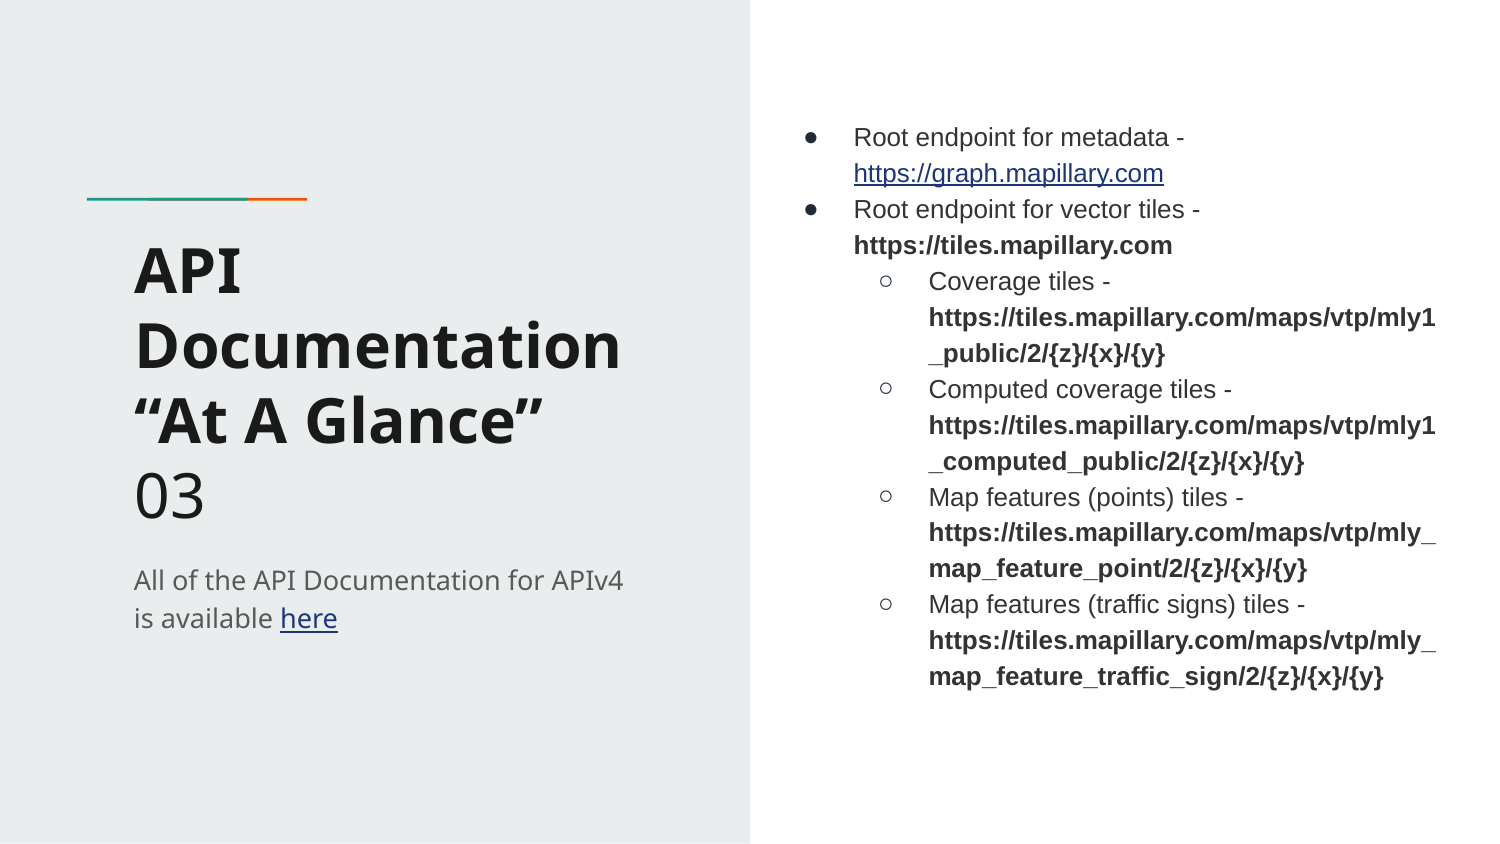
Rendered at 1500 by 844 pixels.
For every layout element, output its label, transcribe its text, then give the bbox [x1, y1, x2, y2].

title API Documentation “At A Glance” 03 [119, 216, 662, 510]
subtitle All of the API Documentation for APIv4 is available here [118, 543, 661, 669]
text_box Root endpoint for metadata - https://graph.mapillary.com Root endpoint for vector tiles - https://tiles.mapillary.com Coverage tiles - https://tiles.mapillary.com/maps/vtp/mly1_public/2/{z}/{x}/{y} Computed coverage tiles - https://tiles.mapillary.com/maps/vtp/mly1_computed_public/2/{z}/{x}/{y} Map features (points) tiles - https://tiles.mapillary.com/maps/vtp/mly_map_feature_point/2/{z}/{x}/{y} Map features (traffic signs) tiles - https://tiles.mapillary.com/maps/vtp/mly_map_feature_traffic_sign/2/{z}/{x}/{y} [763, 101, 1494, 736]
